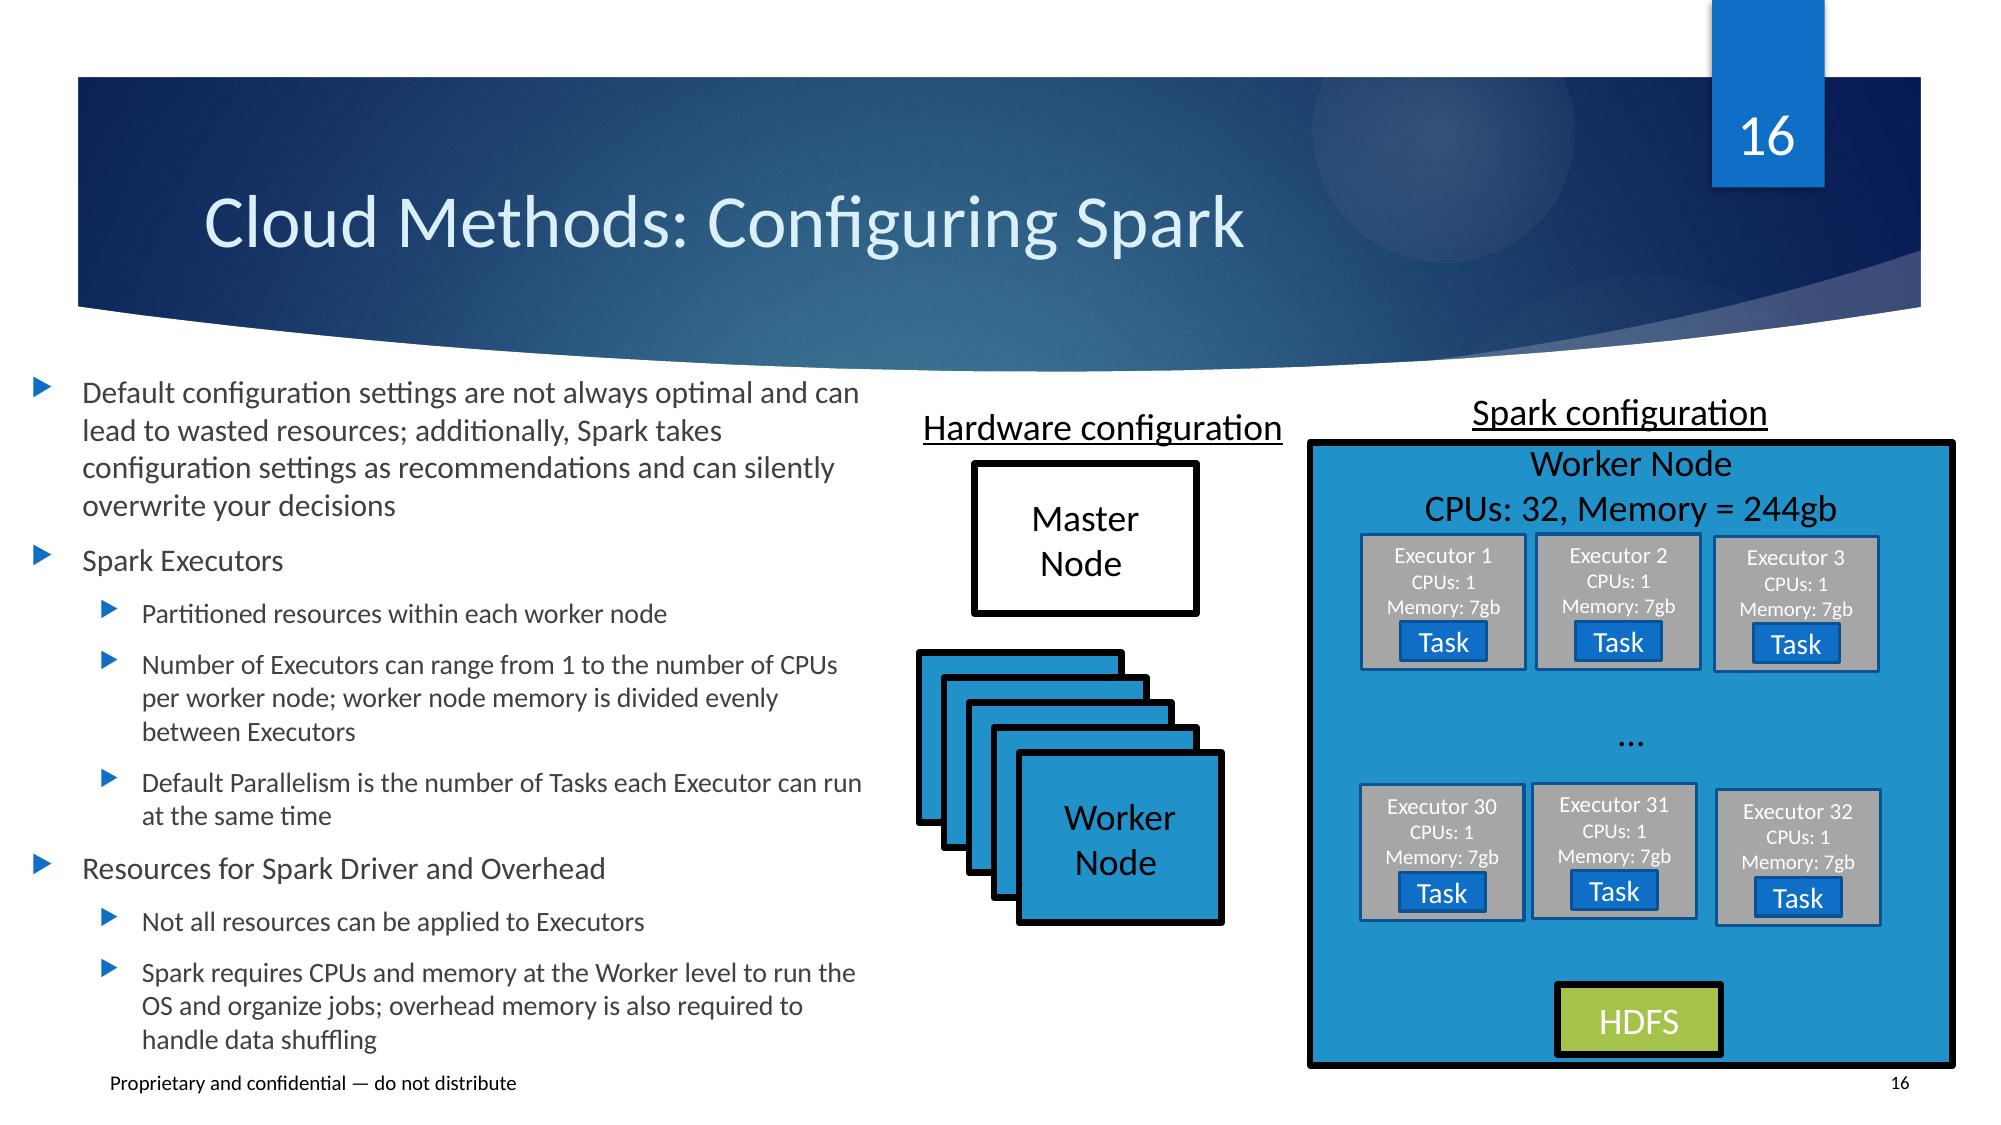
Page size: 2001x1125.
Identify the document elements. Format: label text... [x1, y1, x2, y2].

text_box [901, 395, 1306, 924]
text_box Task [1752, 622, 1841, 664]
text_box Worker Node CPUs: 32, Memory = 244gb … [1309, 441, 1954, 1067]
text_box Executor 30 CPUs: 1 Memory: 7gb [1359, 783, 1526, 922]
text_box HDFS [1556, 983, 1723, 1056]
text_box Task [1570, 869, 1659, 911]
text_box Executor 2 CPUs: 1 Memory: 7gb [1535, 532, 1702, 671]
title Cloud Methods: Configuring Spark [189, 159, 1627, 276]
text_box Task [1399, 620, 1488, 662]
text_box Executor 32 CPUs: 1 Memory: 7gb [1715, 788, 1882, 927]
text_box Task [1754, 876, 1843, 918]
text_box Executor 1 CPUs: 1 Memory: 7gb [1360, 533, 1527, 671]
text_box Task [1398, 871, 1487, 913]
text_box Spark configuration [1457, 380, 1784, 441]
text_box Task [1574, 620, 1663, 662]
text_box Executor 31 CPUs: 1 Memory: 7gb [1531, 782, 1698, 920]
list Default configuration settings are not always optimal and can lead to wasted resources; additionally, Spark takes configuration settings as recommendations and can silently overwrite your decisions Spark Executors Partitioned resources within each worker node Number of Executors can range from 1 to the number of CPUs per worker node; worker node memory is divided evenly between Executors Default Parallelism is the number of Tasks each Executor can run at the same time Resources for Spark Driver and Overhead Not all resources can be applied to Executors Spark requires CPUs and memory at the Worker level to run the OS and organize jobs; overhead memory is also required to handle data shuffling [16, 364, 895, 1070]
footer [86, 1048, 720, 1099]
slide_number 16 [1698, 48, 1836, 175]
text_box Executor 3 CPUs: 1 Memory: 7gb [1713, 535, 1880, 673]
